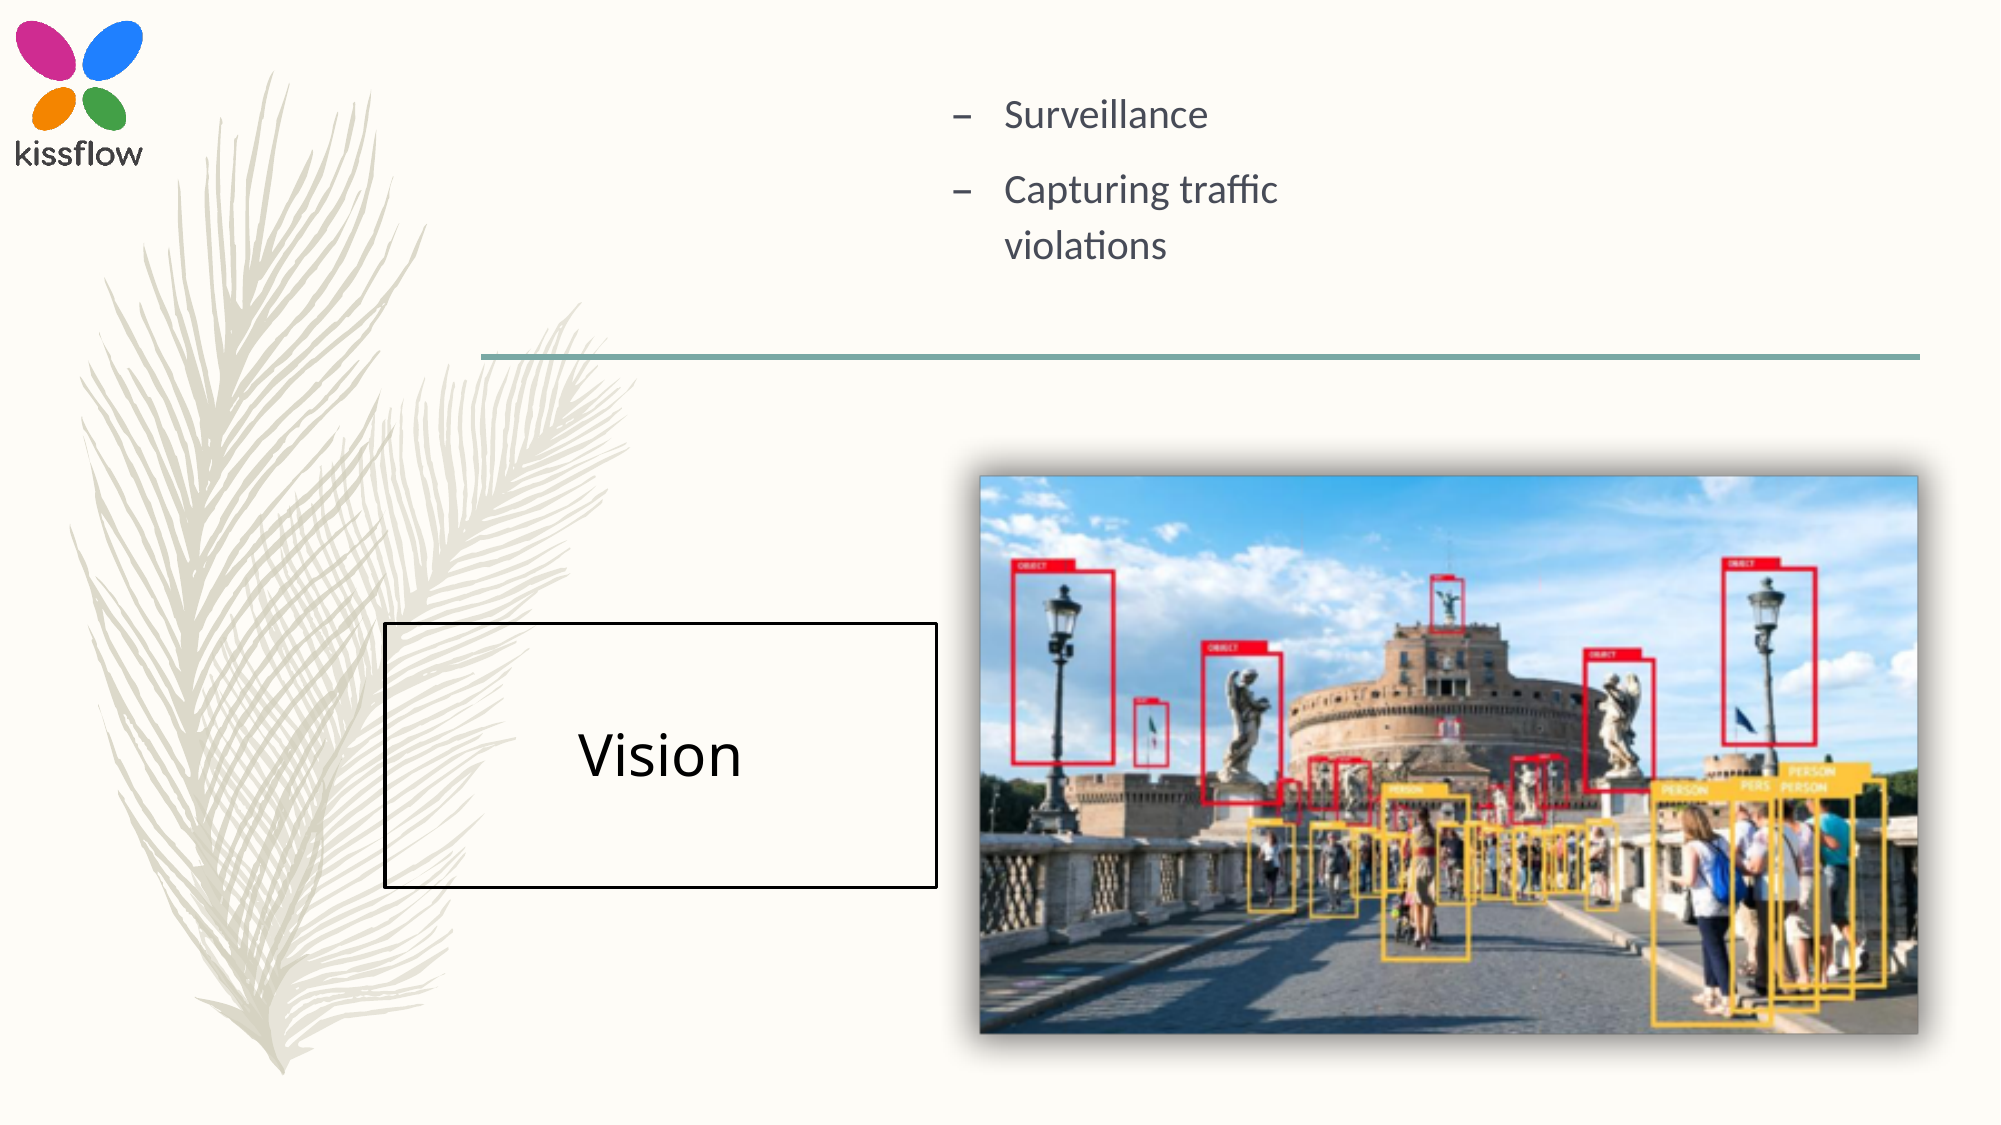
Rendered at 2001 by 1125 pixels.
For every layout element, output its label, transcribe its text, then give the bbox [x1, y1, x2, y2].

list Surveillance Capturing traffic violations [936, 73, 1328, 327]
title Vision [385, 623, 936, 888]
picture [12, 17, 145, 169]
picture [936, 432, 1963, 1079]
